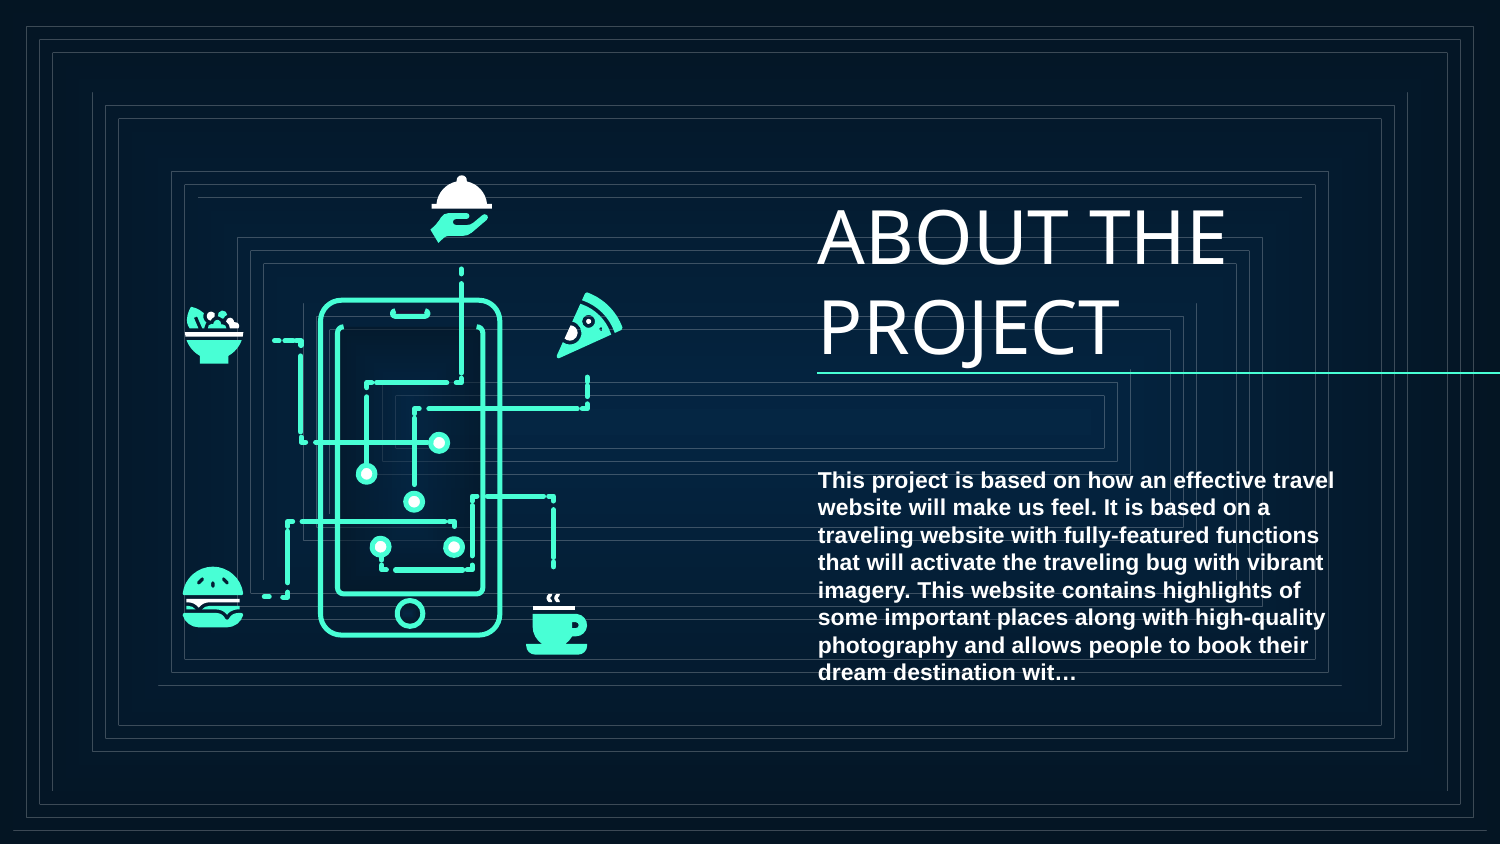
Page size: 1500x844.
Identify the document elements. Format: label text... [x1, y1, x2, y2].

text_box [397, 600, 423, 627]
subtitle This project is based on how an effective travel website will make us feel. It is based on a traveling website with fully-featured functions that will activate the traveling bug with vibrant imagery. This website contains highlights of some important places along with high-quality photography and allows people to book their dream destination wit… [802, 450, 1370, 684]
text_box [526, 594, 588, 655]
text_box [430, 175, 492, 243]
text_box [372, 538, 390, 556]
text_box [184, 306, 244, 364]
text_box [556, 292, 623, 359]
text_box [392, 310, 428, 317]
text_box [445, 538, 463, 556]
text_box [182, 566, 244, 628]
title ABOUT THE PROJECT [802, 284, 1382, 385]
text_box [405, 493, 423, 511]
text_box [430, 434, 448, 452]
text_box [358, 465, 375, 483]
text_box [337, 326, 483, 594]
